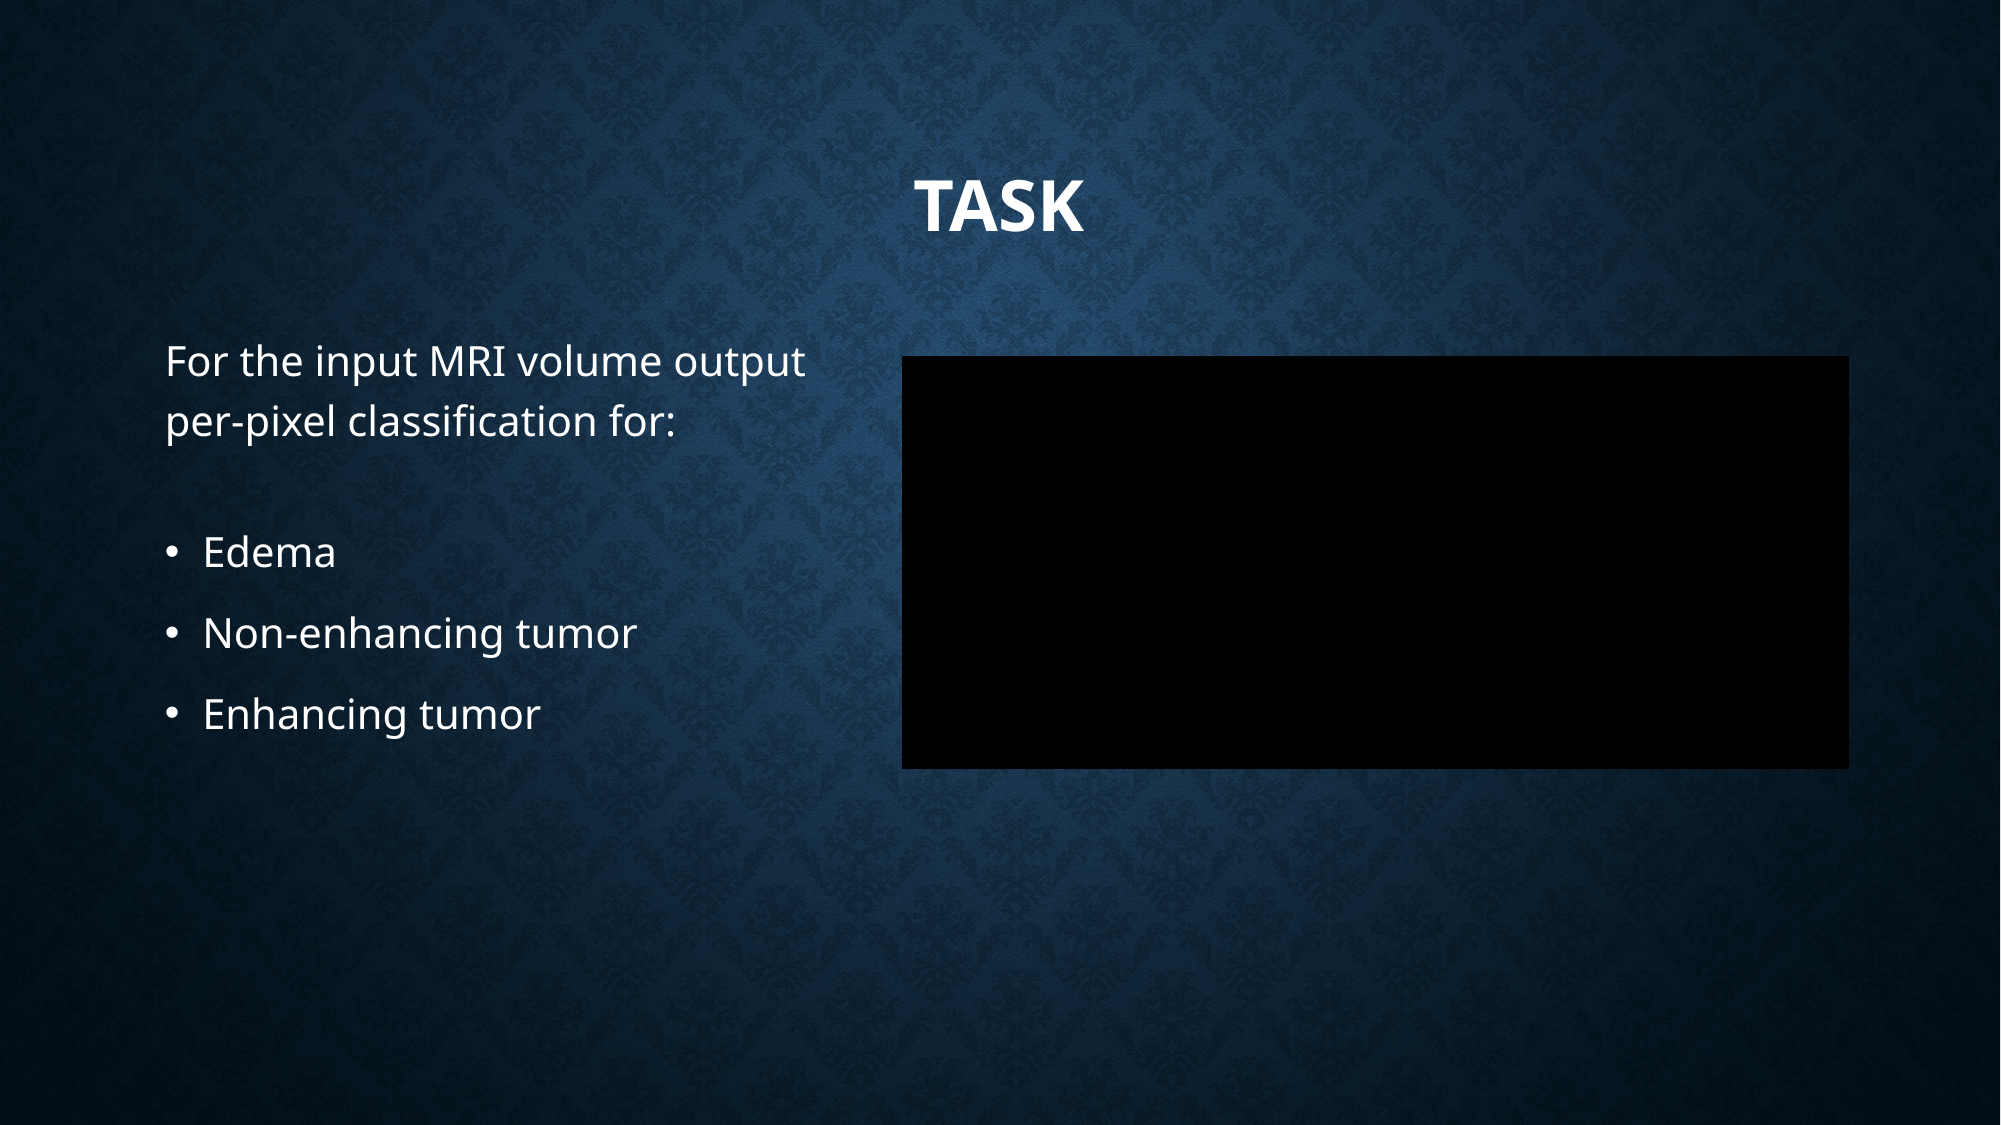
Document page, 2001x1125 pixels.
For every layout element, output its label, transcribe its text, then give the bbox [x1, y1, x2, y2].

list For the input MRI volume output per-pixel classification for: Edema Non-enhancing tumor Enhancing tumor [149, 317, 823, 1050]
picture [902, 356, 1849, 769]
title TASK [149, 99, 1849, 318]
